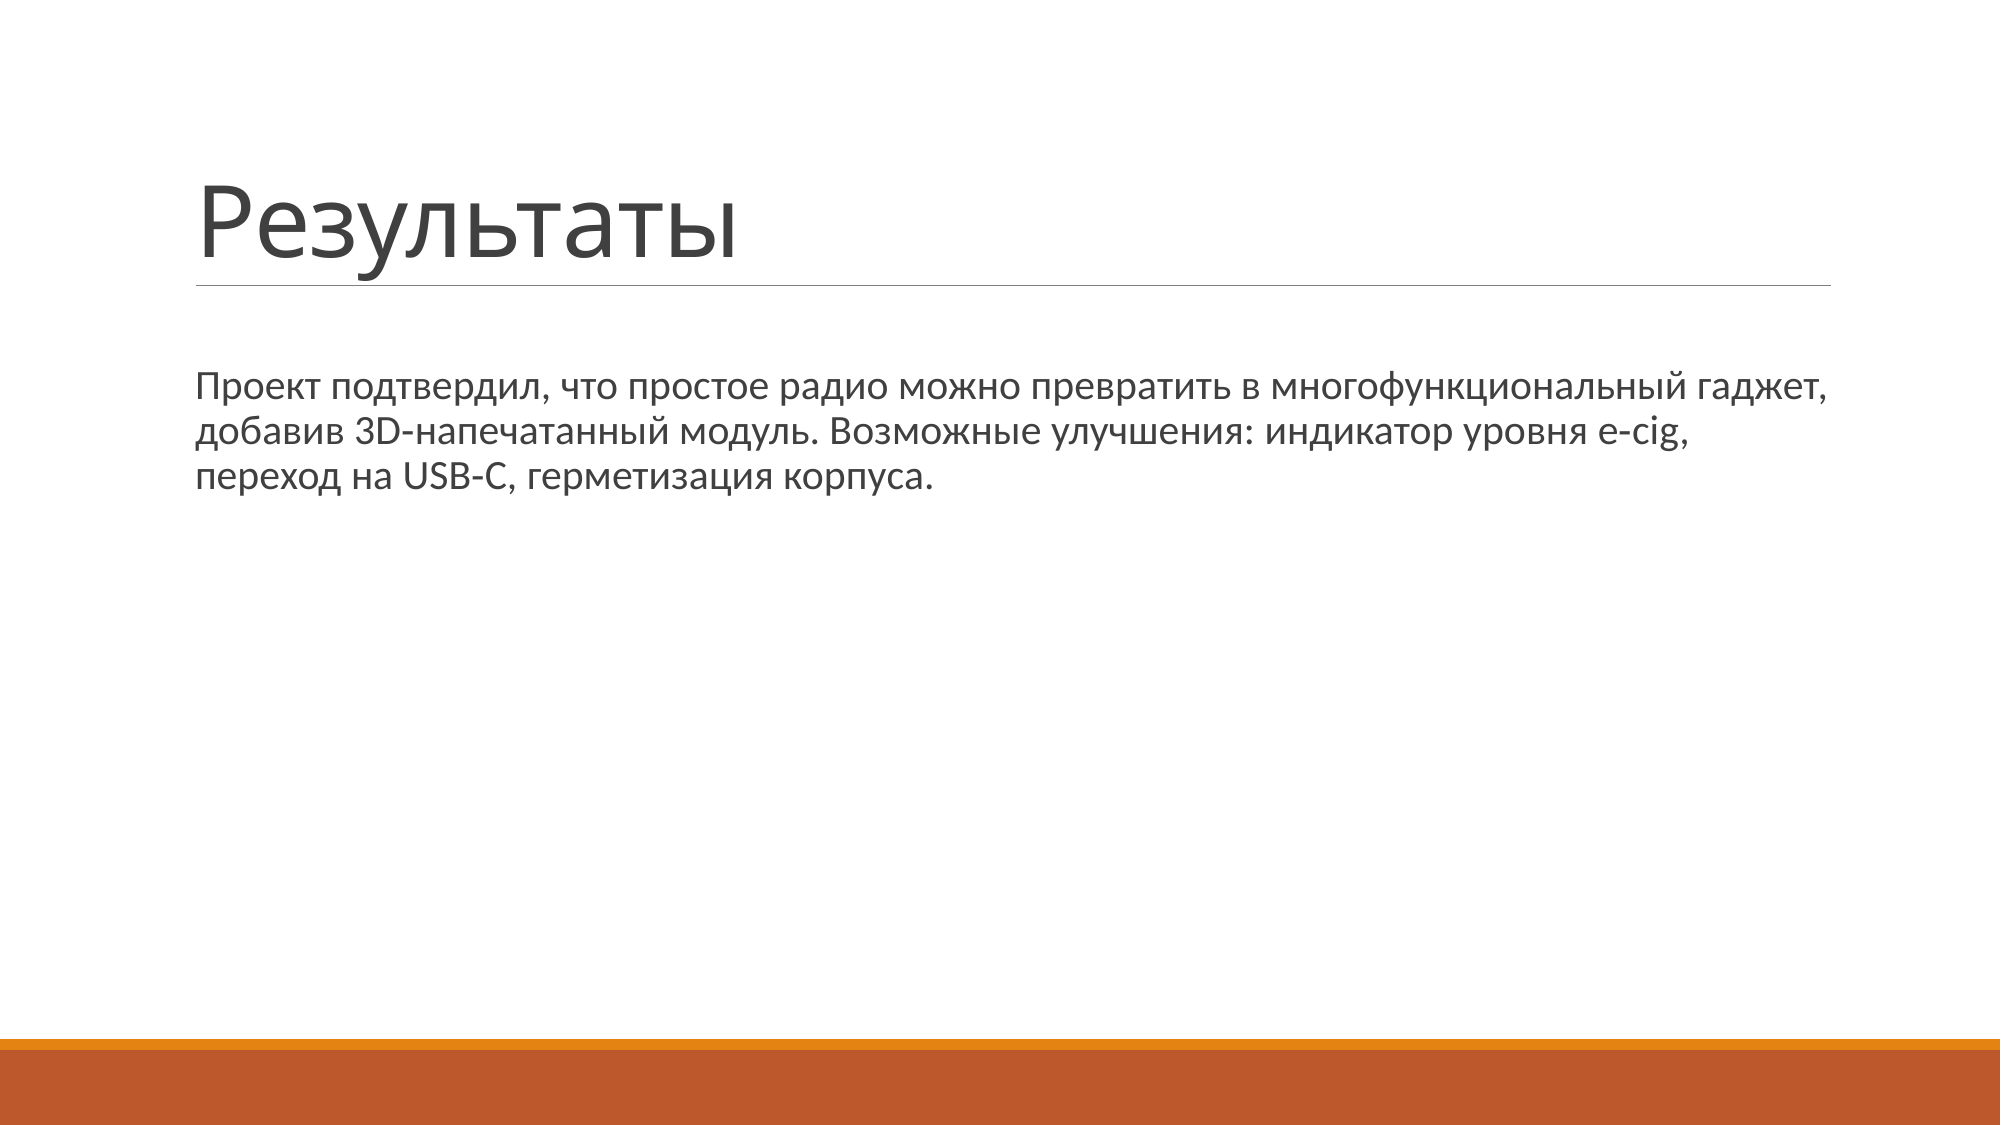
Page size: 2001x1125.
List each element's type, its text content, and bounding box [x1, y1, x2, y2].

title Результаты [180, 47, 1830, 285]
list Проект подтвердил, что простое радио можно превратить в многофункциональный гаджет, добавив 3D‑напечатанный модуль. Возможные улучшения: индикатор уровня e‑cig, переход на USB‑C, герметизация корпуса. [180, 355, 1830, 963]
